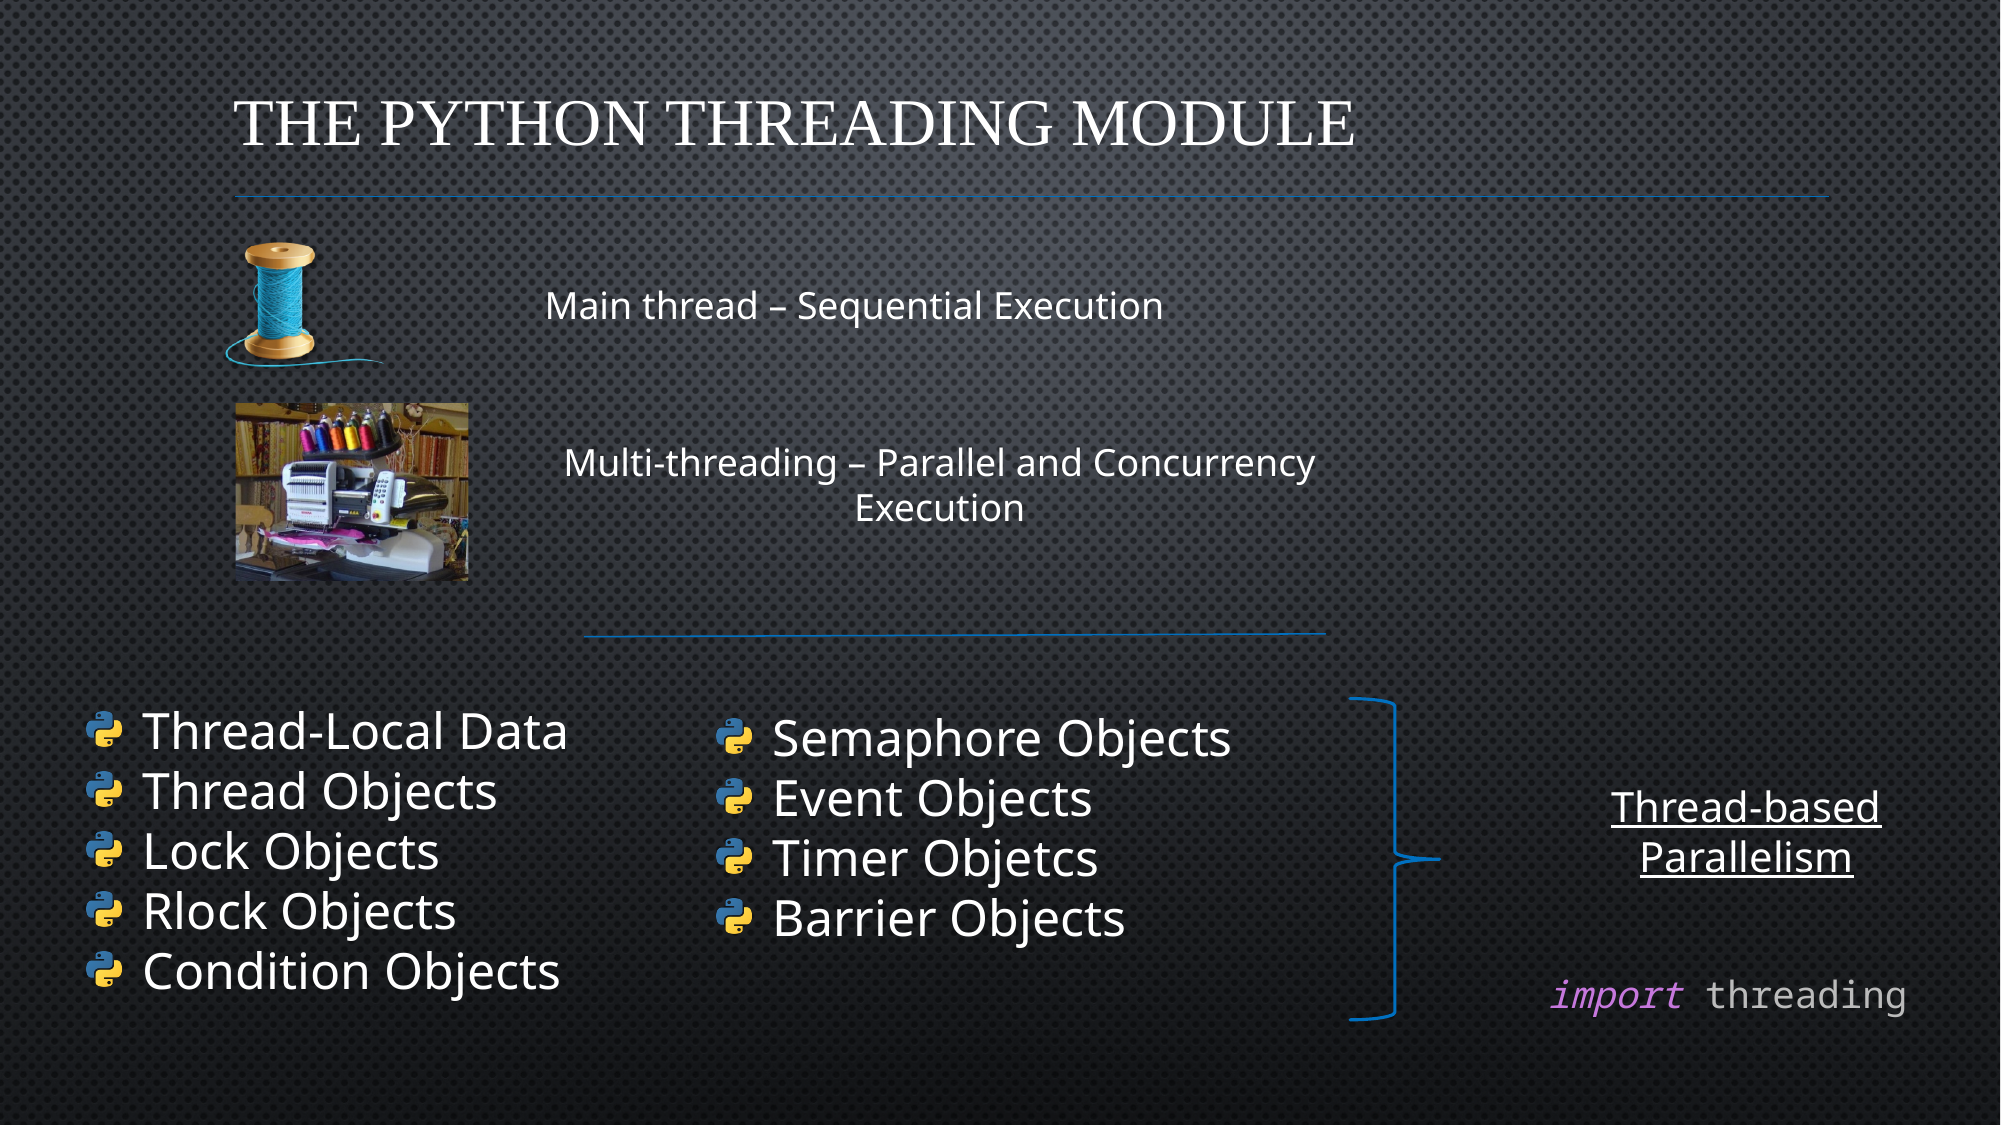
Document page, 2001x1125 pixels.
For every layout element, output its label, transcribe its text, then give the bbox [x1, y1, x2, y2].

text_box import threading [1524, 963, 1954, 1069]
text_box Thread-based Parallelism [1539, 773, 1954, 888]
picture [218, 237, 397, 372]
picture [235, 403, 469, 581]
text_box [1348, 1017, 1391, 1022]
text_box The python threading module [218, 31, 1768, 207]
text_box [71, 691, 1507, 1017]
text_box Main thread – Sequential Execution [529, 274, 1270, 335]
text_box Multi-threading – Parallel and Concurrency Execution [529, 431, 1350, 537]
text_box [584, 633, 1326, 637]
